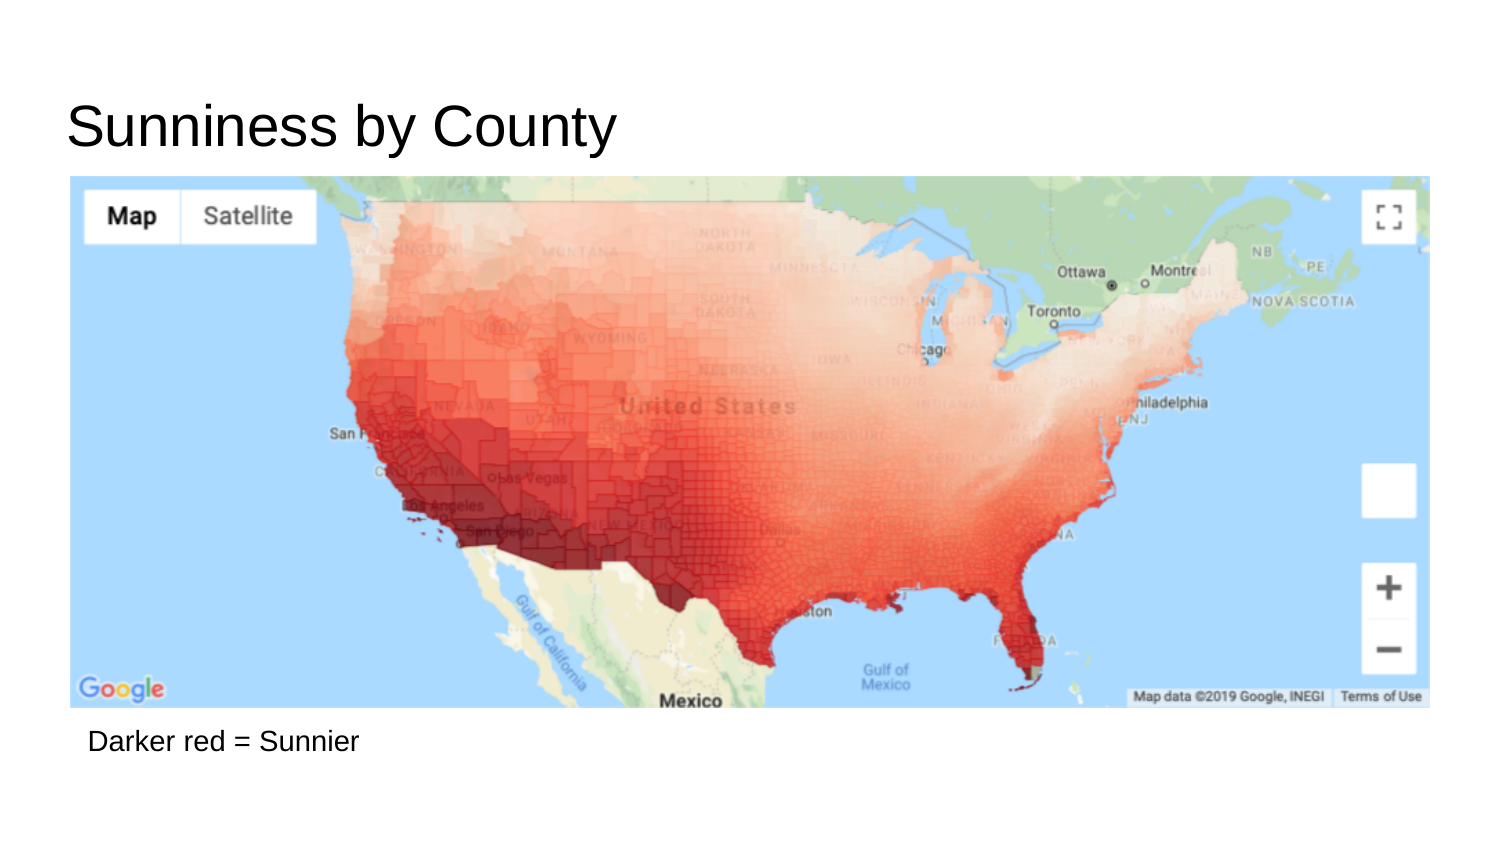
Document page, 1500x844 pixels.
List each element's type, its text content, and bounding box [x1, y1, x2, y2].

text_box Darker red = Sunnier [72, 715, 1428, 774]
title Sunniness by County [51, 72, 1449, 167]
picture [69, 175, 1431, 708]
